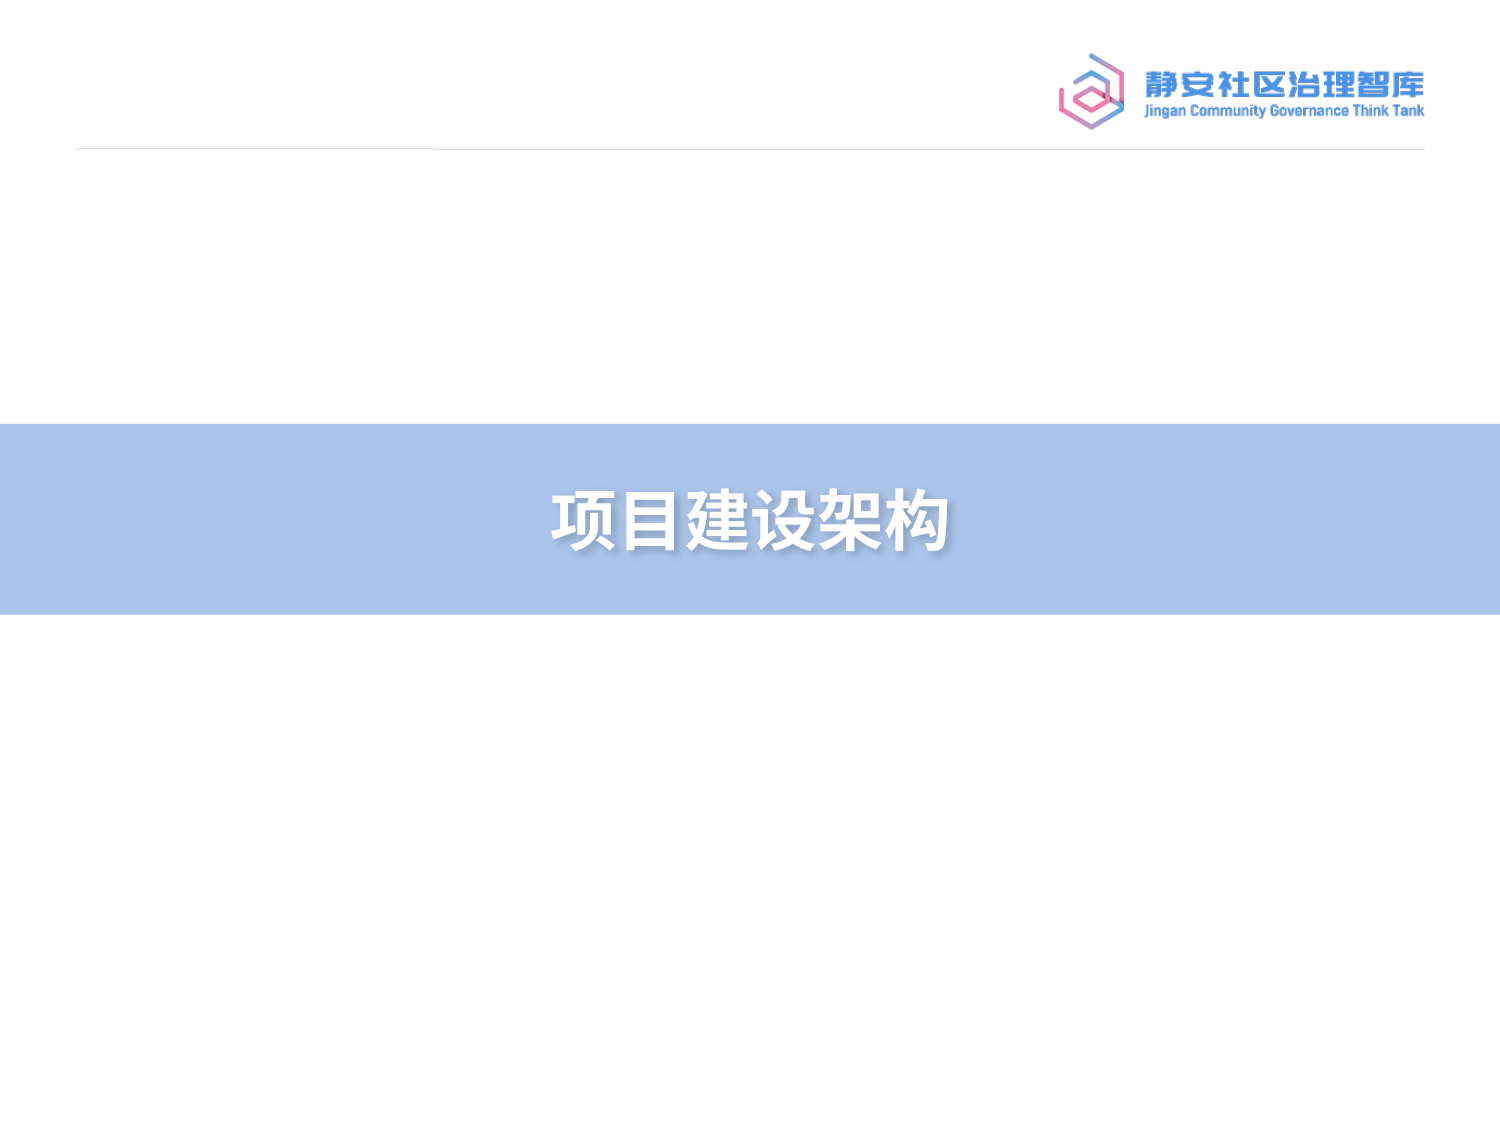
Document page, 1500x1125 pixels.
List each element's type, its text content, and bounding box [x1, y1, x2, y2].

picture [1059, 53, 1425, 130]
text_box 项目建设架构 [535, 471, 967, 567]
text_box [0, 422, 1500, 617]
